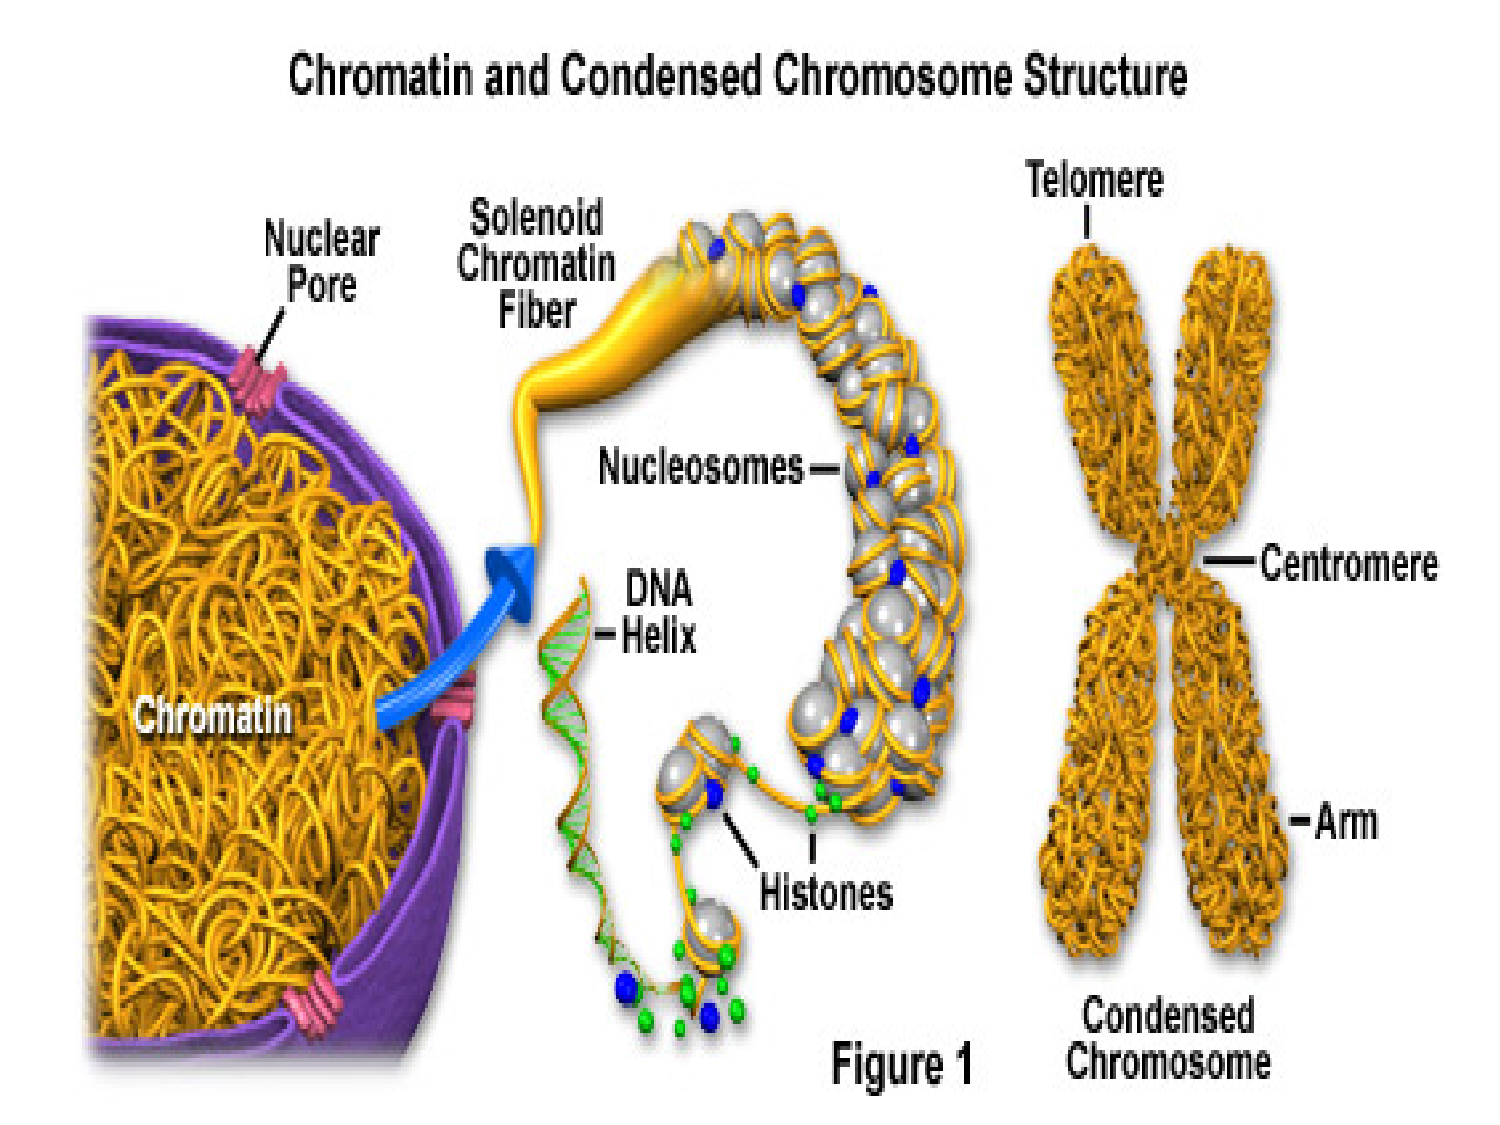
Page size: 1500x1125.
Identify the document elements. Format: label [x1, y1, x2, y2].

picture [74, 44, 1443, 1102]
